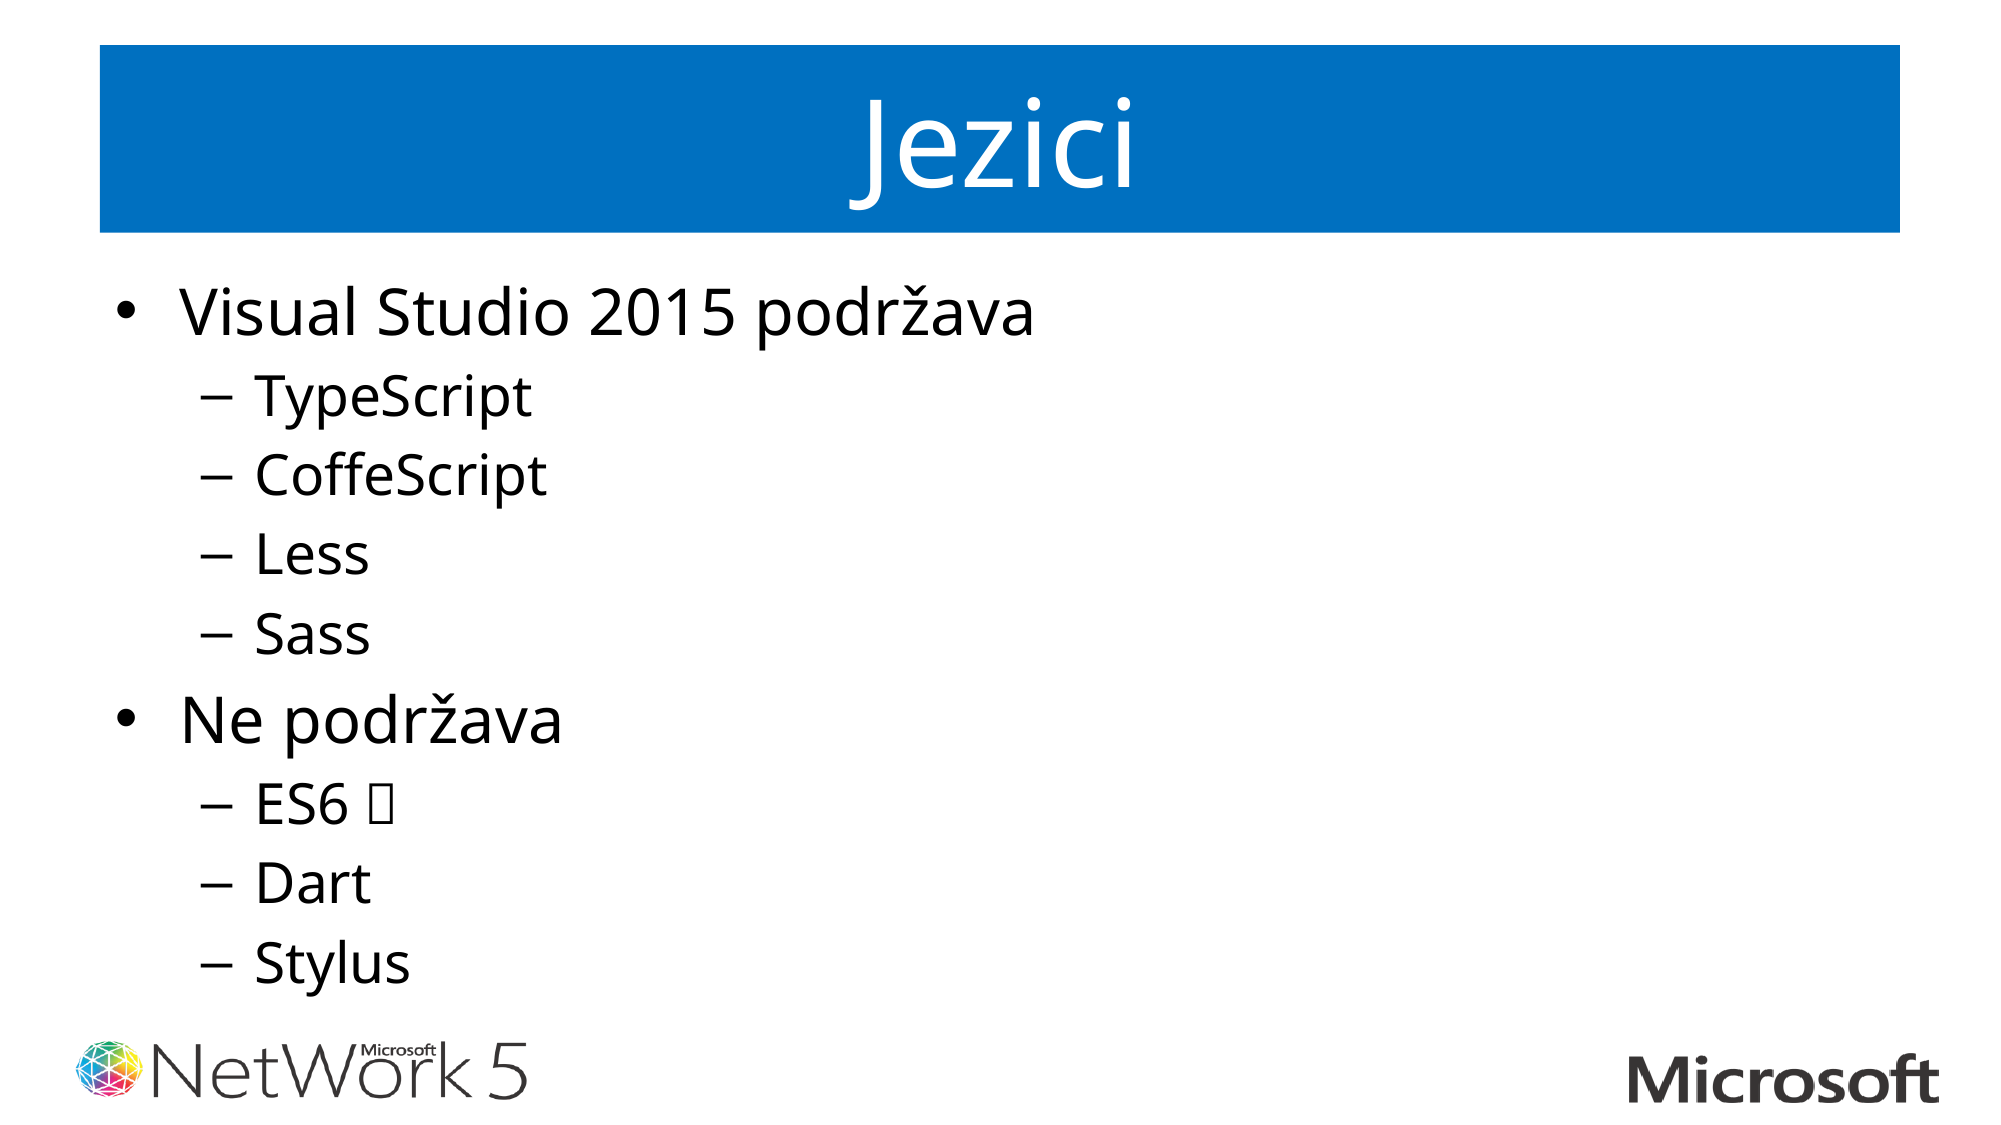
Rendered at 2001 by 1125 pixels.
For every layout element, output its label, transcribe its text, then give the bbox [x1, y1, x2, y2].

picture [1629, 1053, 1939, 1103]
picture [55, 1011, 544, 1125]
title Jezici [99, 45, 1900, 233]
list Visual Studio 2015 podržava TypeScript CoffeScript Less Sass Ne podržava ES6  Dart Stylus [99, 262, 1900, 1005]
